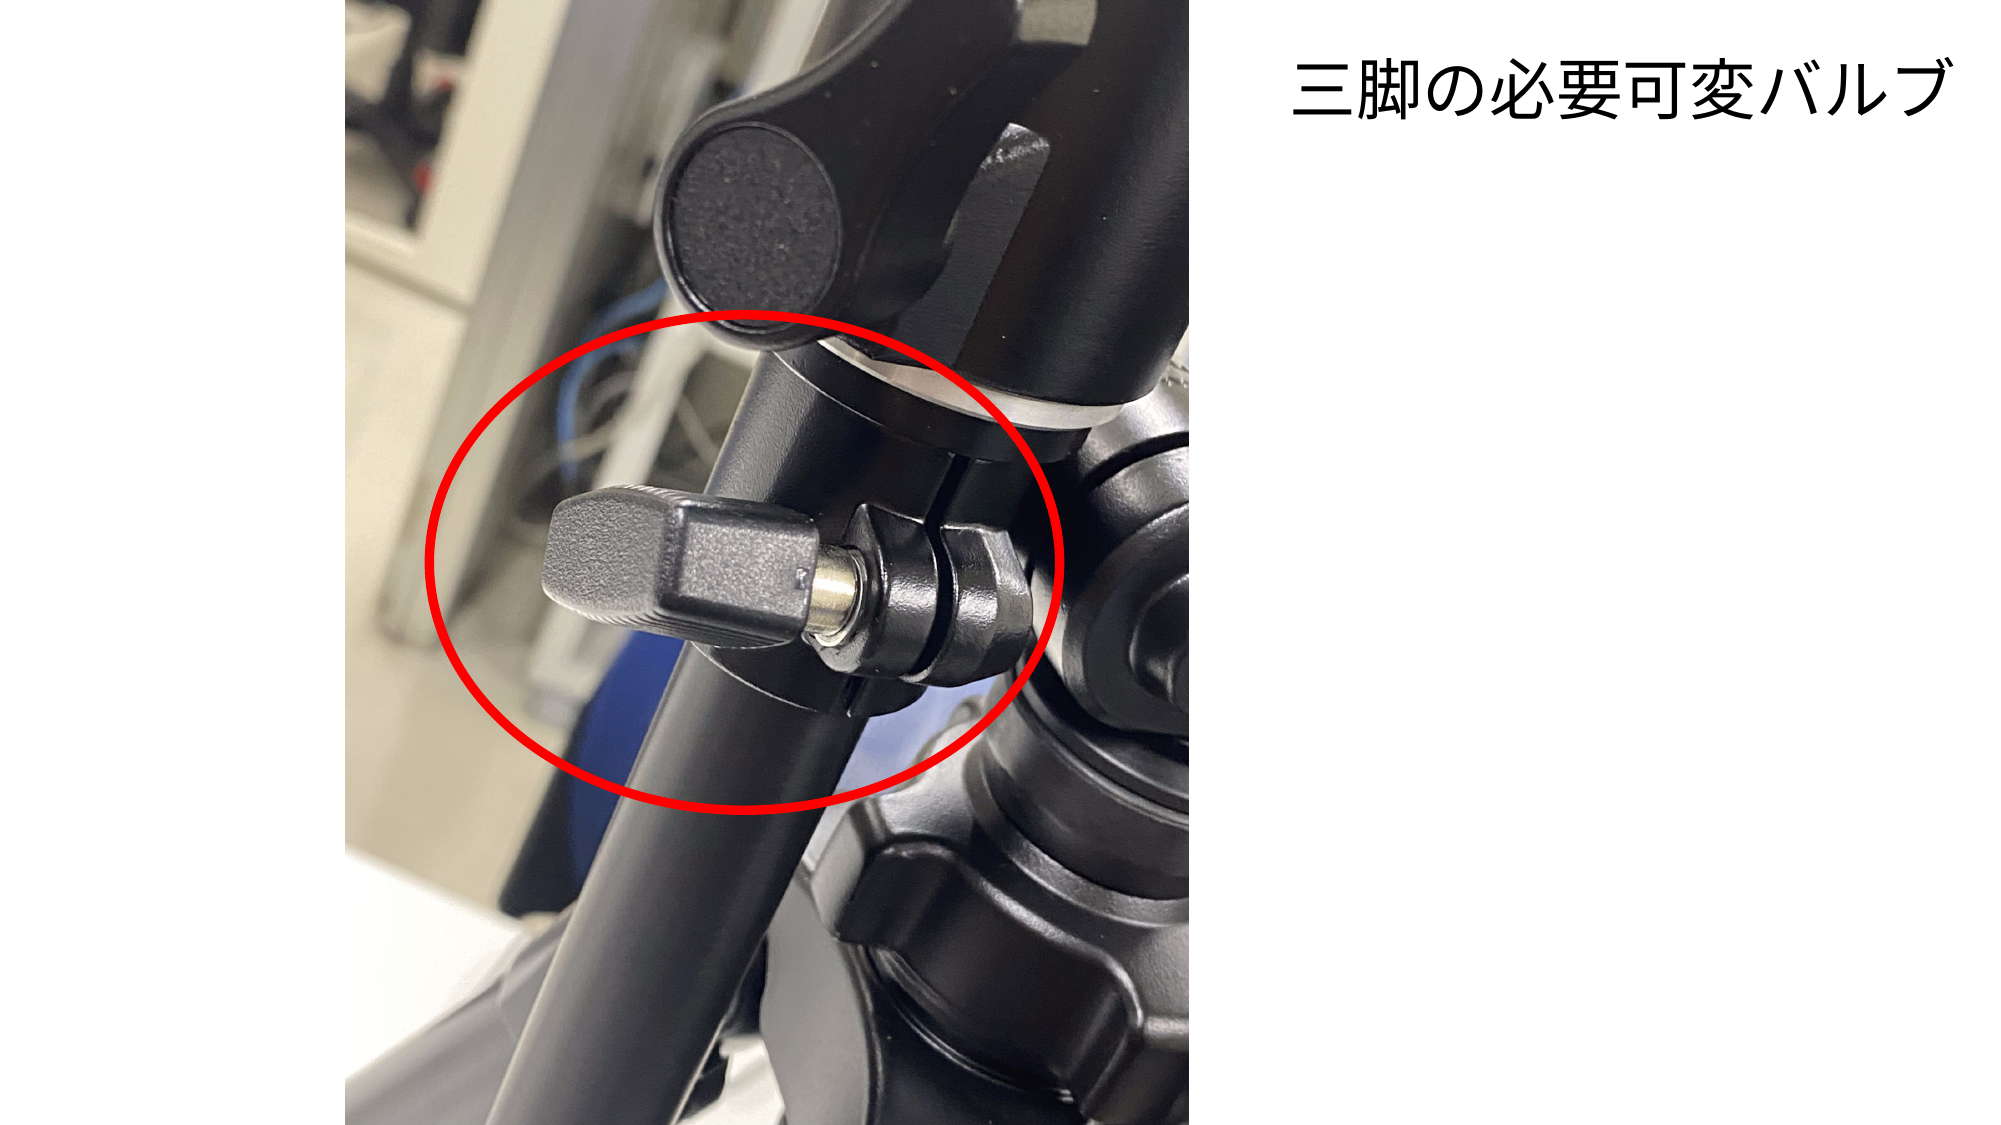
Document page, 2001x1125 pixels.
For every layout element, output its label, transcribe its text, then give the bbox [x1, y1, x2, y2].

text_box 三脚の必要可変バルブ [1274, 40, 1972, 136]
picture [345, 0, 1189, 1125]
